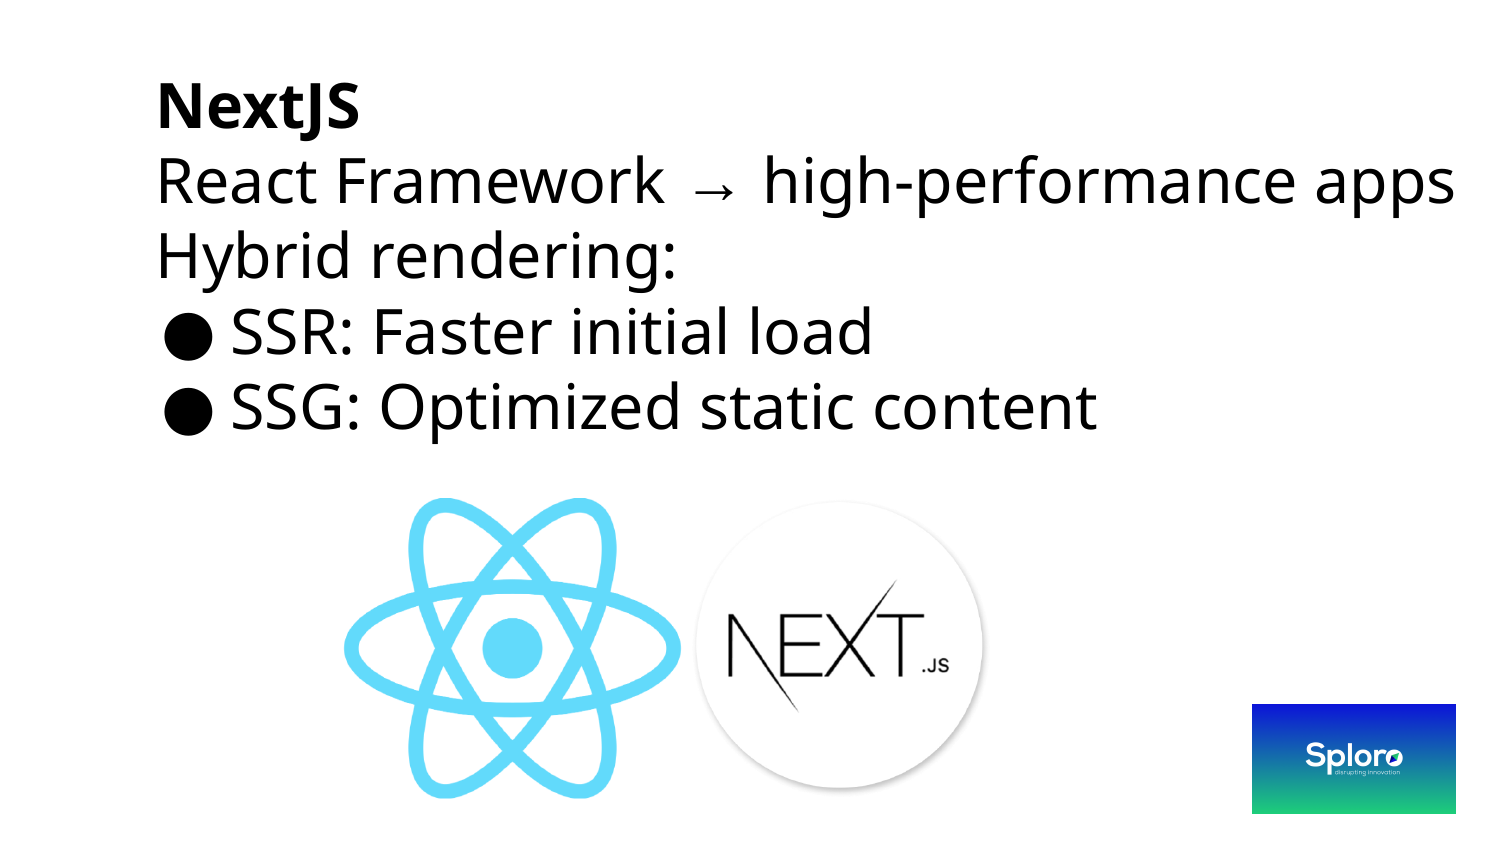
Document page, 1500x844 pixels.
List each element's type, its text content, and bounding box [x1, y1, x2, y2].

picture [1252, 704, 1456, 814]
title NextJS React Framework → high-performance apps Hybrid rendering: SSR: Faster initial load SSG: Optimized static content [140, 50, 1482, 461]
picture [288, 467, 1073, 830]
